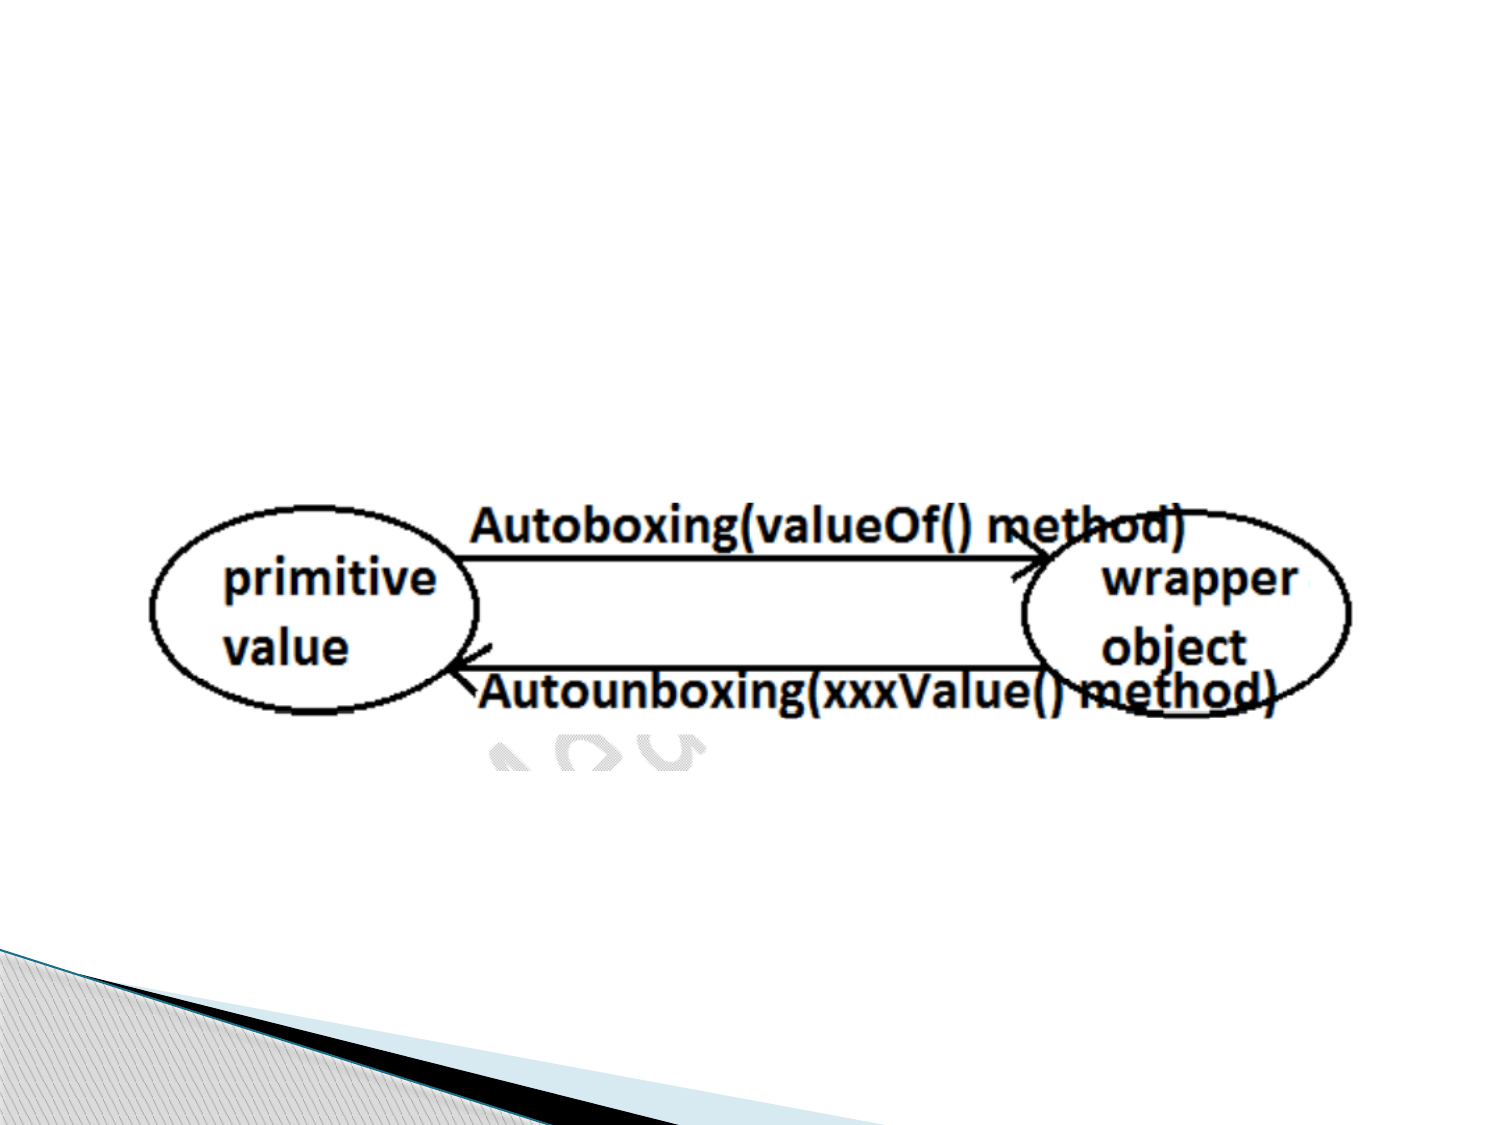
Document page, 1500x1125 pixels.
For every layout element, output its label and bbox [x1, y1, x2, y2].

list [74, 457, 1426, 771]
